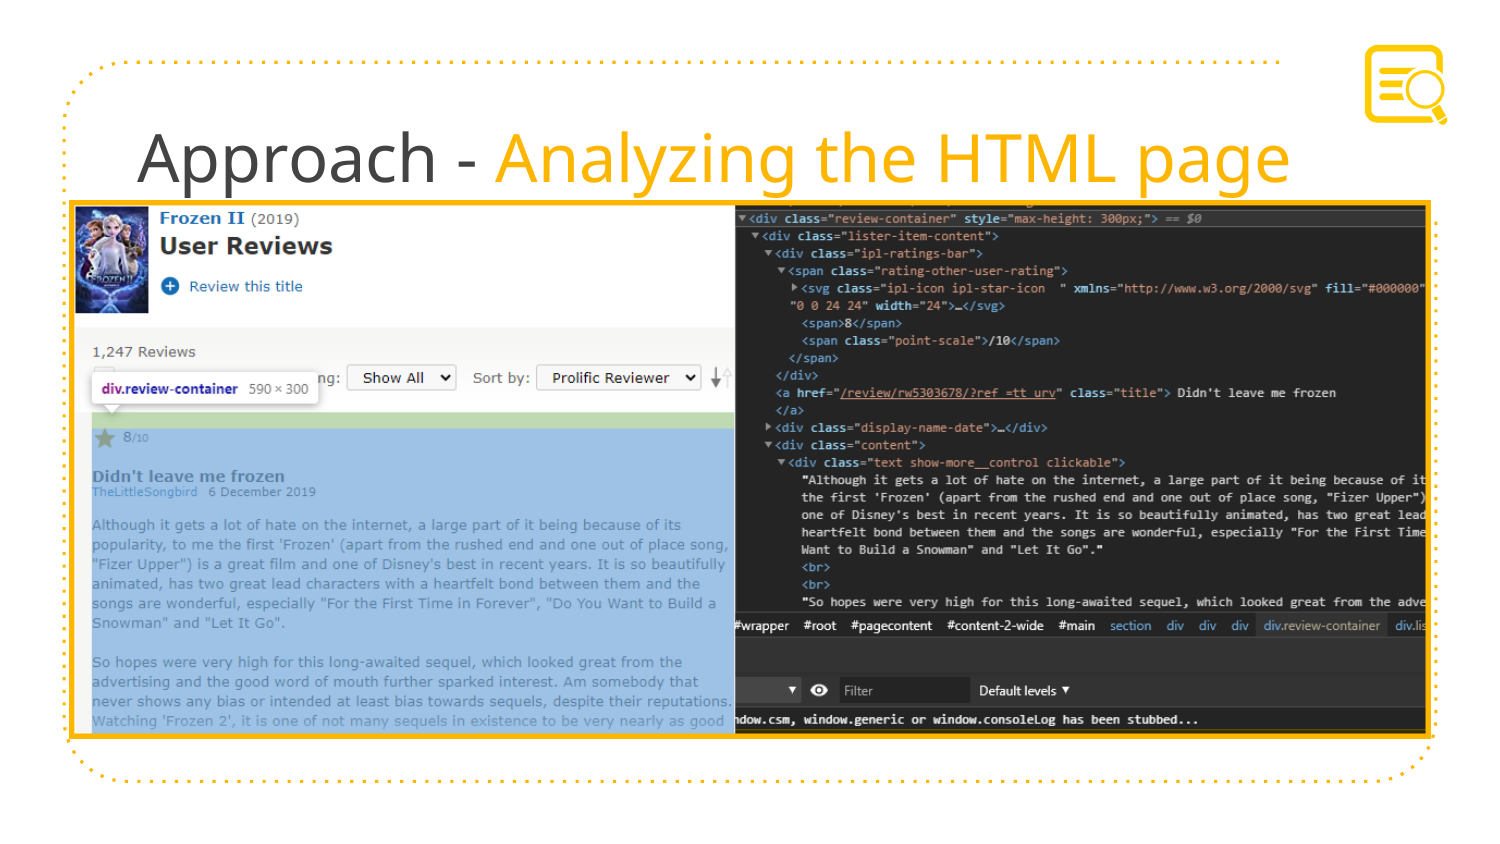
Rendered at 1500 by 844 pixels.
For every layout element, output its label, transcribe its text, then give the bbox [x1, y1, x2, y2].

picture [69, 199, 1431, 739]
picture [1360, 31, 1454, 138]
title Approach - Analyzing the HTML page [122, 100, 1374, 198]
